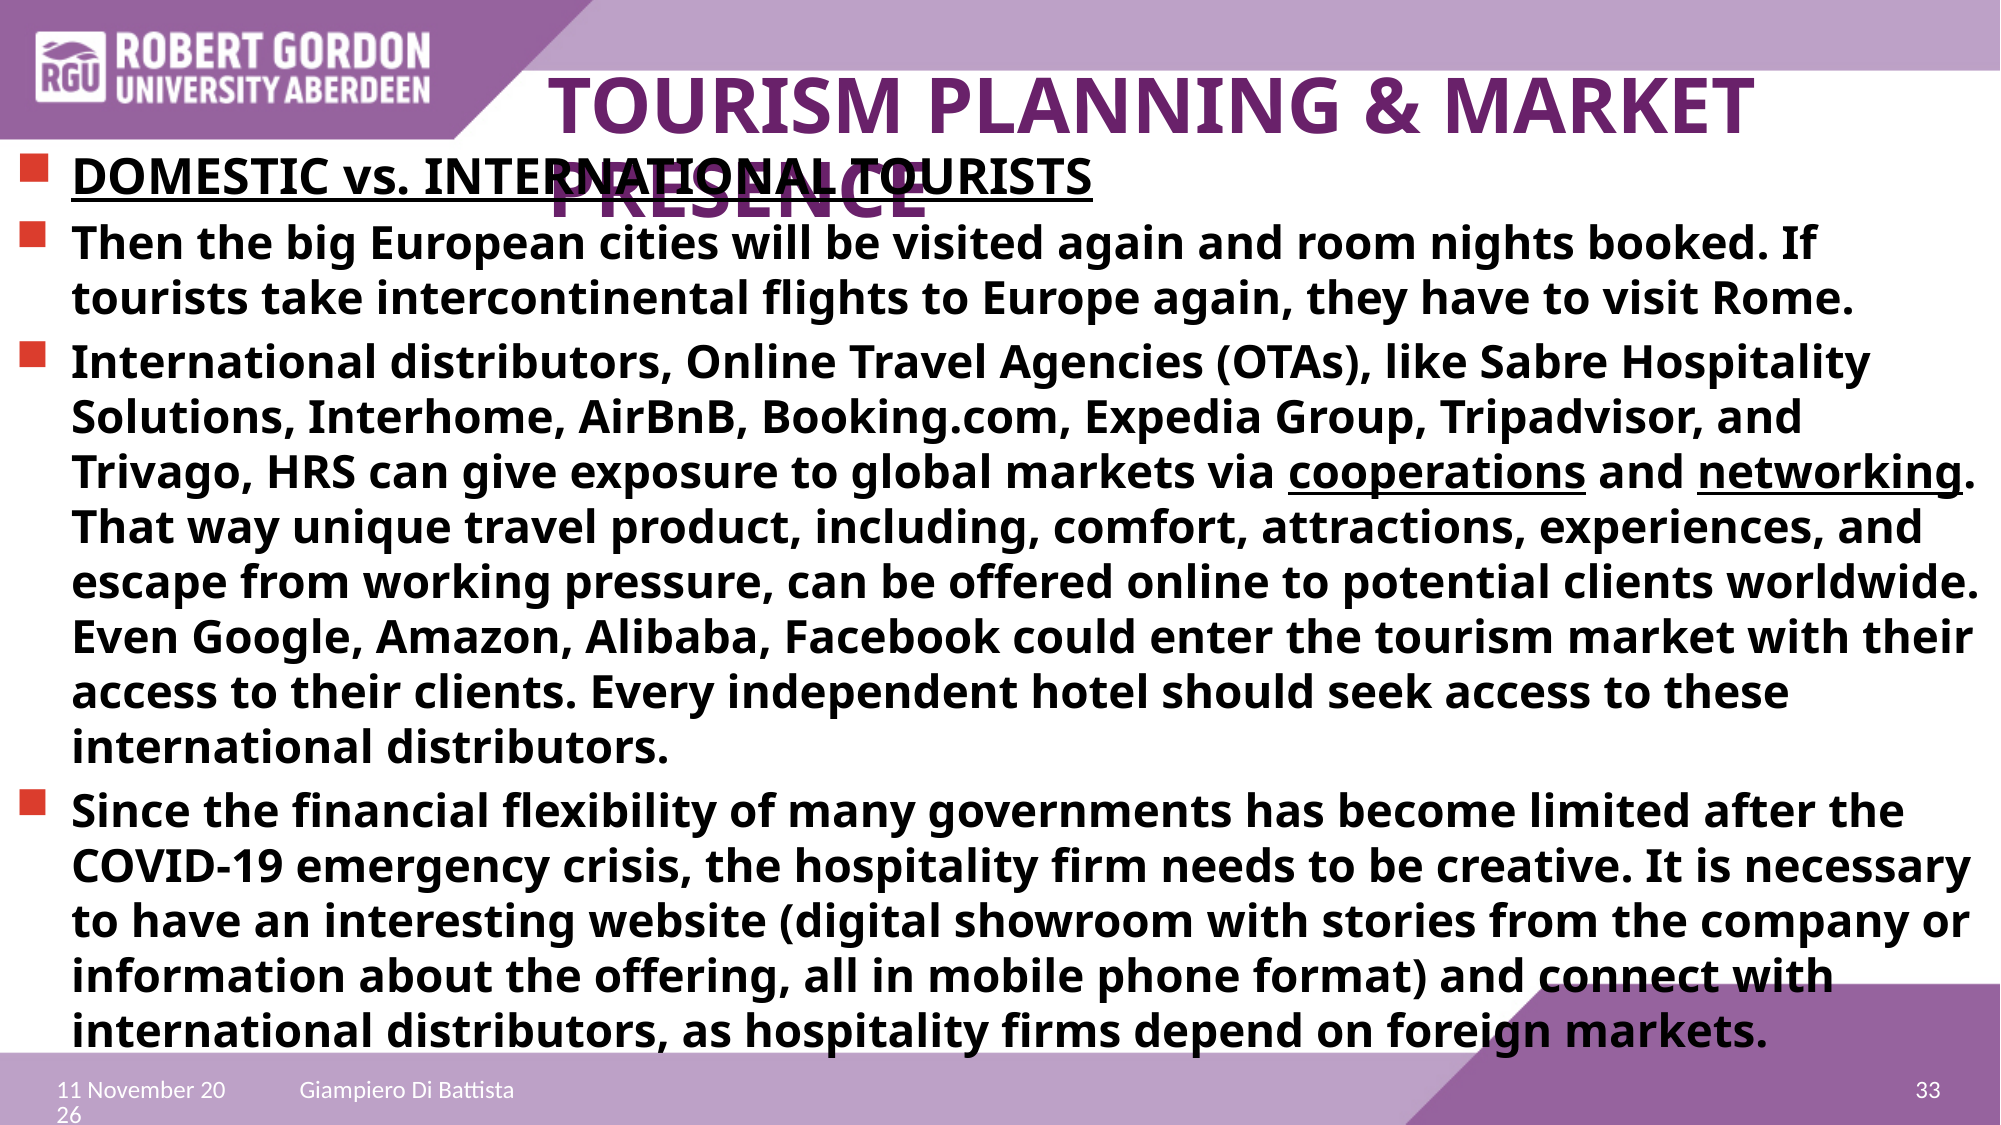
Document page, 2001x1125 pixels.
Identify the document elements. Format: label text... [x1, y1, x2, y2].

text_box TOURISM PLANNING & MARKET PRESENCE [532, 60, 2000, 137]
picture [0, 0, 2000, 137]
footer Giampiero Di Battista [284, 1058, 1330, 1119]
picture [0, 880, 2000, 1125]
slide_number 33 [1412, 1058, 1956, 1119]
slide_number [41, 1058, 250, 1119]
text_box DOMESTIC vs. INTERNATIONAL TOURISTS Then the big European cities will be visited again and room nights booked. If tourists take intercontinental flights to Europe again, they have to visit Rome. International distributors, Online Travel Agencies (OTAs), like Sabre Hospitality Solutions, Interhome, AirBnB, Booking.com, Expedia Group, Tripadvisor, and Trivago, HRS can give exposure to global markets via cooperations and networking. That way unique travel product, including, comfort, attractions, experiences, and escape from working pressure, can be offered online to potential clients worldwide. Even Google, Amazon, Alibaba, Facebook could enter the tourism market with their access to their clients. Every independent hotel should seek access to these international distributors. Since the financial flexibility of many governments has become limited after the COVID-19 emergency crisis, the hospitality firm needs to be creative. It is necessary to have an interesting website (digital showroom with stories from the company or information about the offering, all in mobile phone format) and connect with international distributors, as hospitality firms depend on foreign markets. [0, 137, 2000, 880]
